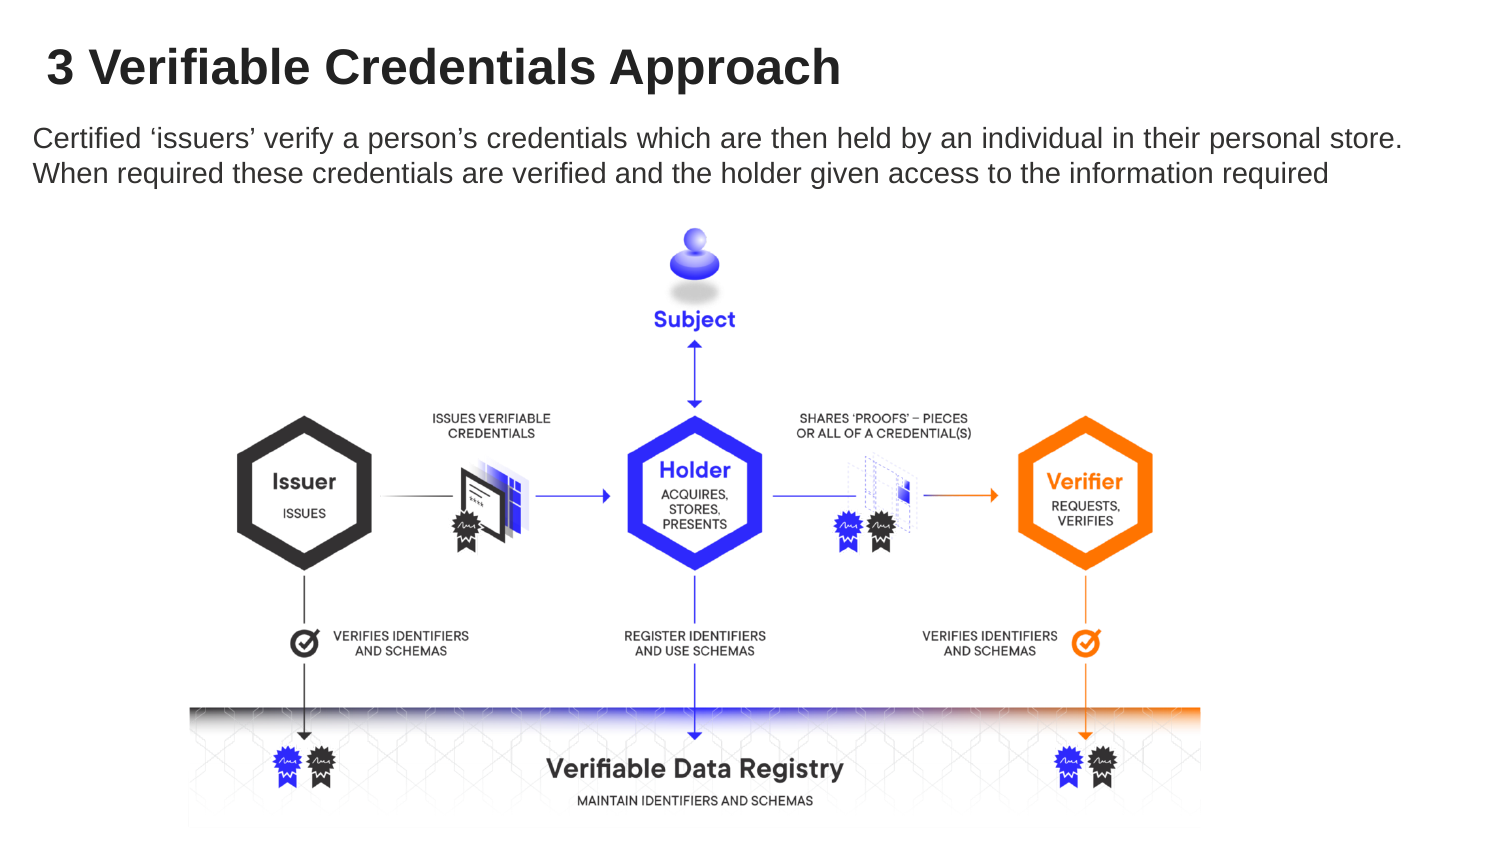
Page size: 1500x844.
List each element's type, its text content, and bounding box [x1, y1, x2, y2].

title 3 Verifiable Credentials Approach [31, 8, 1430, 103]
text_box Certified ‘issuers’ verify a person’s credentials which are then held by an individual in their personal store. When required these credentials are verified and the holder given access to the information required [17, 104, 1430, 199]
picture [172, 205, 1217, 828]
